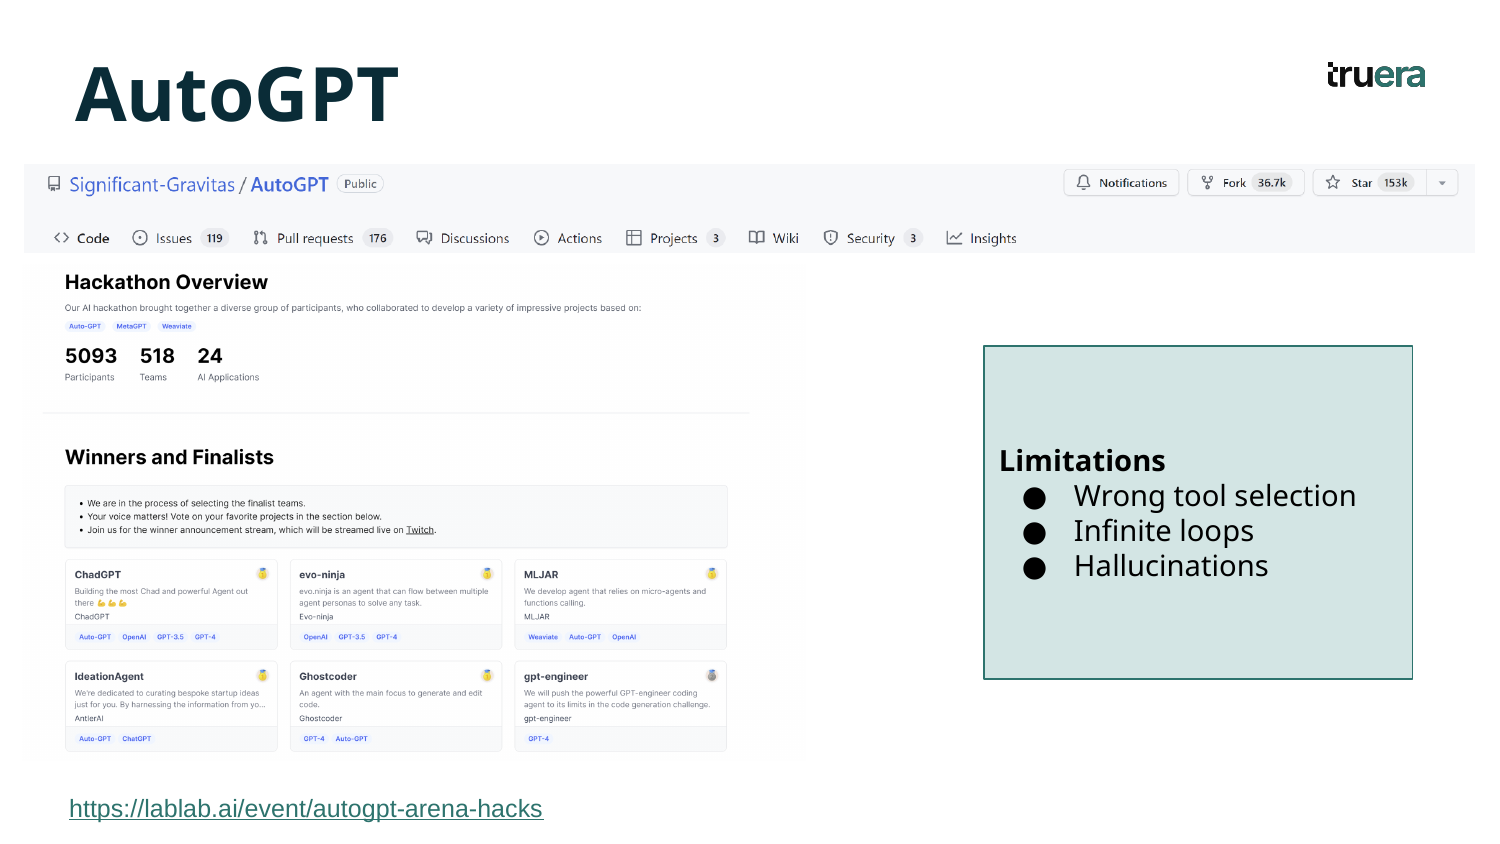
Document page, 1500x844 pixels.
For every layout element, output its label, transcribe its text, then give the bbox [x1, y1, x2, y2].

text_box https://lablab.ai/event/autogpt-arena-hacks [54, 777, 599, 844]
picture [22, 264, 806, 761]
picture [24, 164, 1476, 253]
text_box Limitations Wrong tool selection Infinite loops Hallucinations [983, 346, 1413, 679]
title AutoGPT [75, 56, 1324, 115]
picture [1328, 62, 1425, 87]
